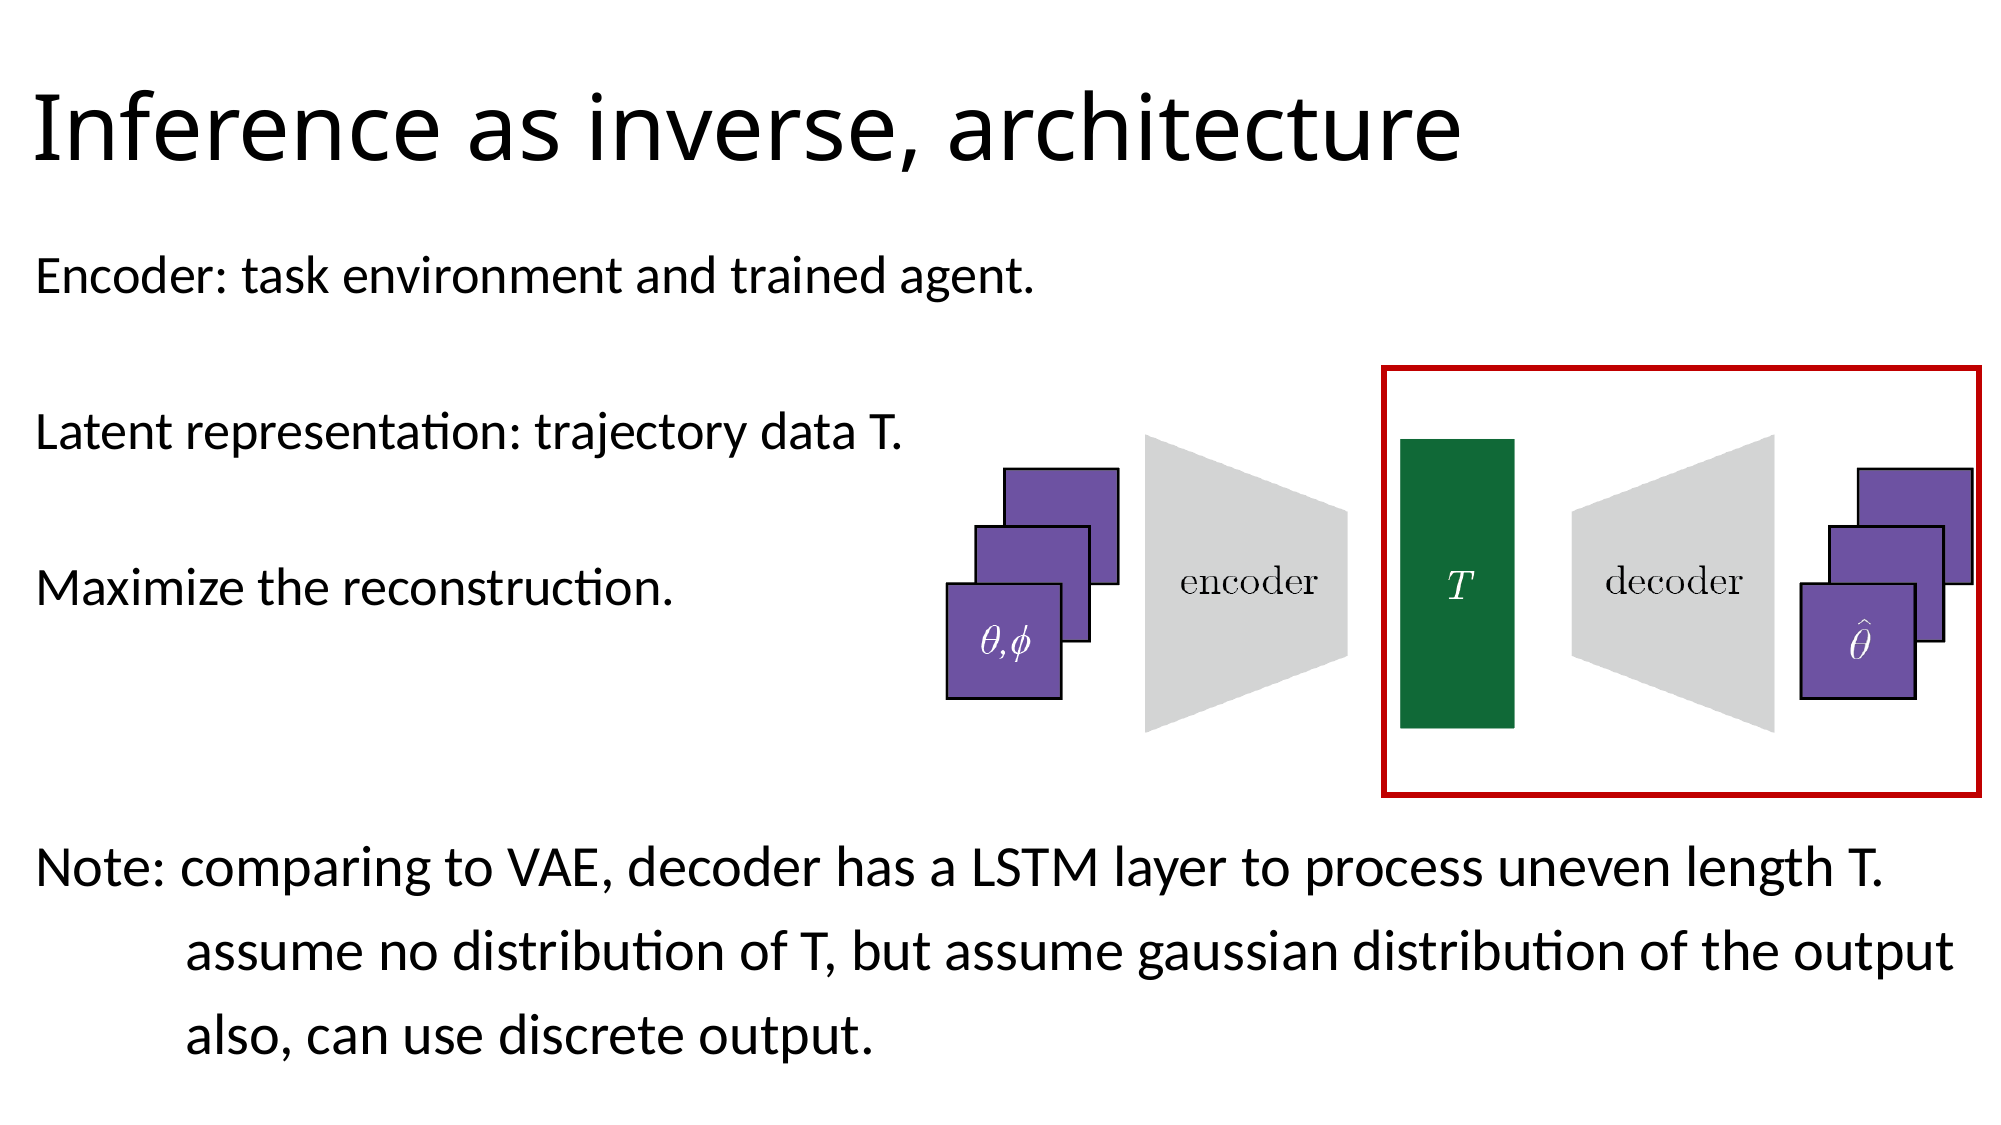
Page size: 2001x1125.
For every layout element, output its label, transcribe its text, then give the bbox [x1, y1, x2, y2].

list Encoder: task environment and trained agent. Latent representation: trajectory data T. Maximize the reconstruction. [20, 239, 1063, 676]
picture [937, 427, 1980, 740]
title Inference as inverse, architecture [17, 22, 1742, 240]
text_box Note: comparing to VAE, decoder has a LSTM layer to process uneven length T. assume no distribution of T, but assume gaussian distribution of the output also, can use discrete output. [20, 829, 1979, 1094]
text_box [1383, 367, 1980, 427]
text_box [1383, 740, 1980, 796]
